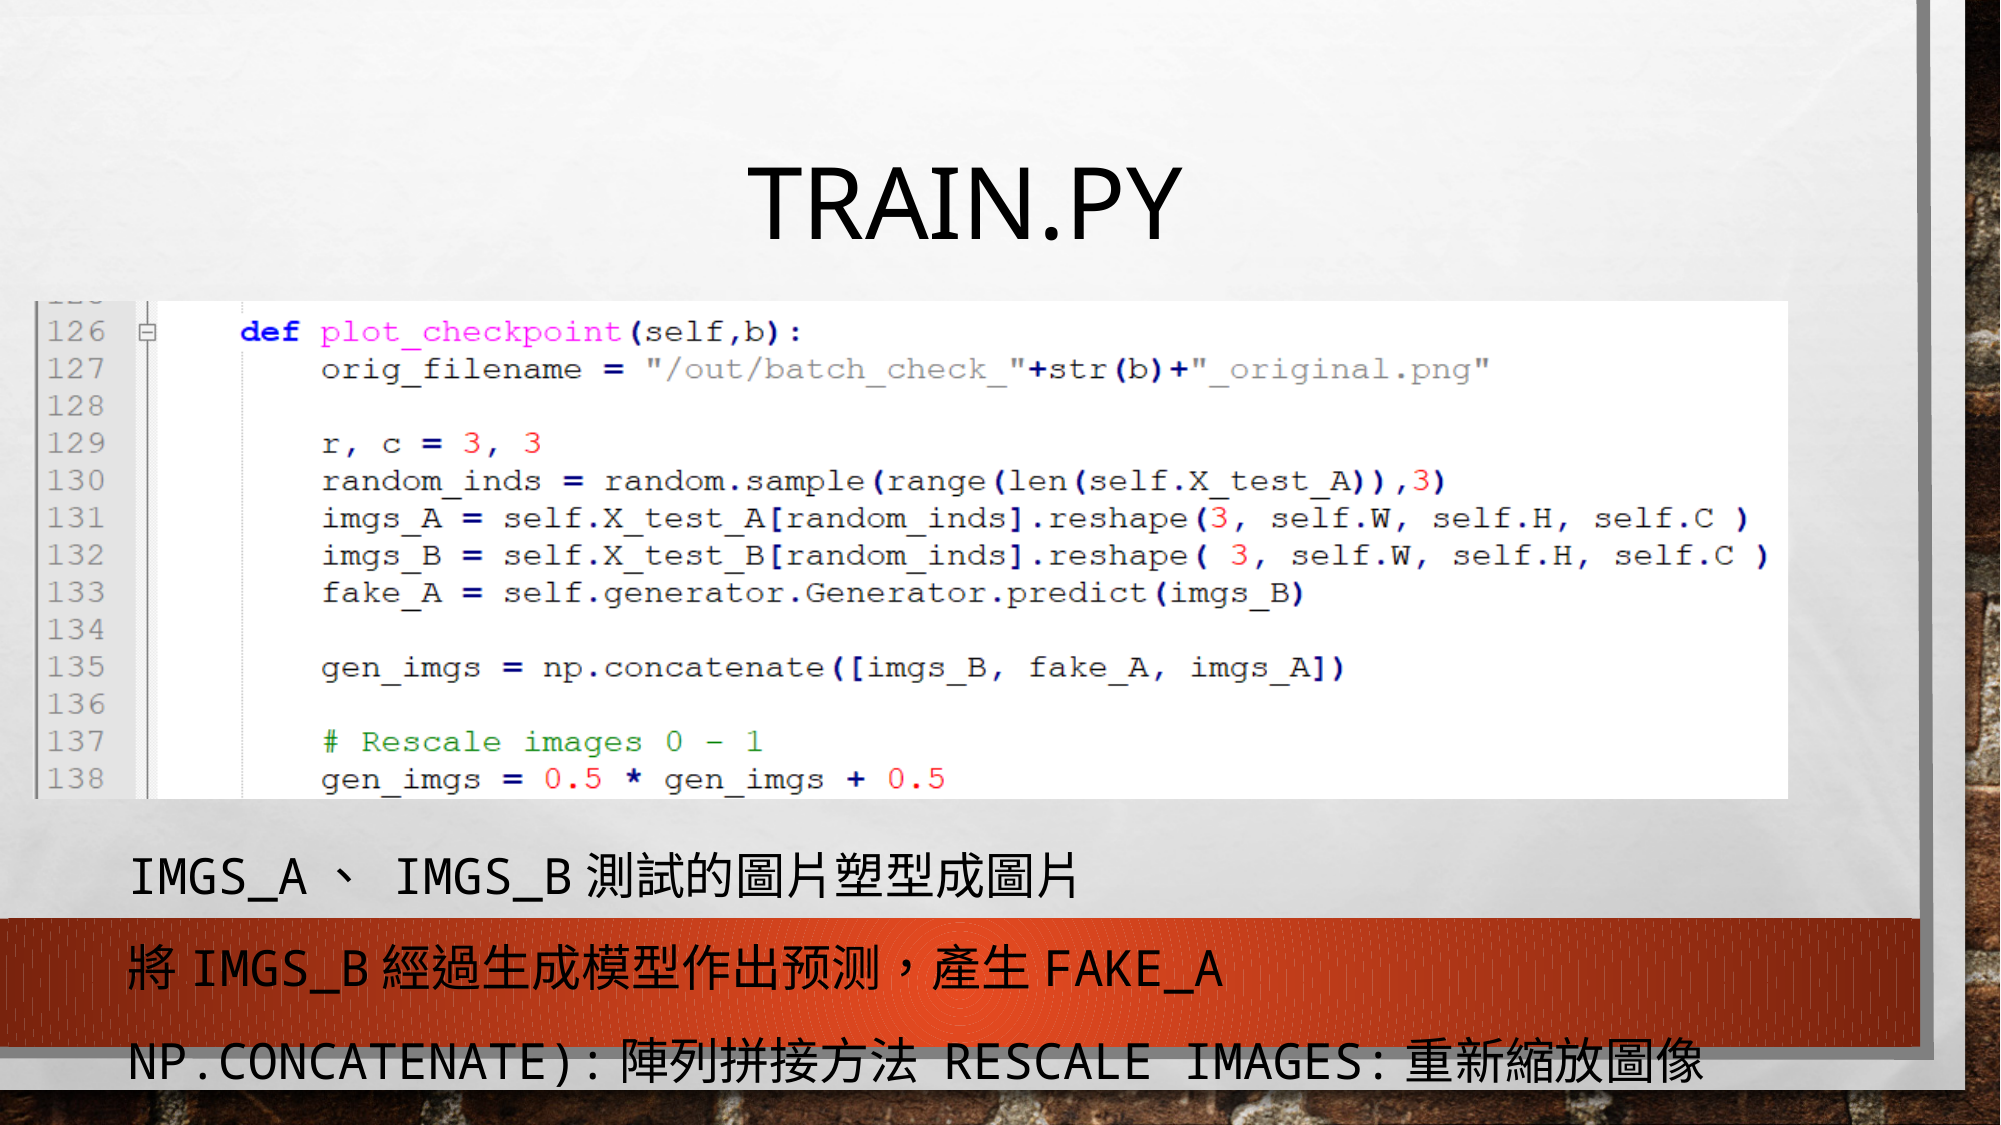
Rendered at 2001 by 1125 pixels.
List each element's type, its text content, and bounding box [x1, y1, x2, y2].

title train.py [112, 112, 1818, 302]
picture [0, 0, 2000, 1125]
text_box Imgs_A、 Imgs_b測試的圖片塑型成圖片 將Imgs_b經過生成模型作出预测，產生fake_A np.concatenate):陣列拼接方法 Rescale images:重新縮放圖像 [112, 823, 1818, 1098]
picture [32, 301, 1789, 799]
